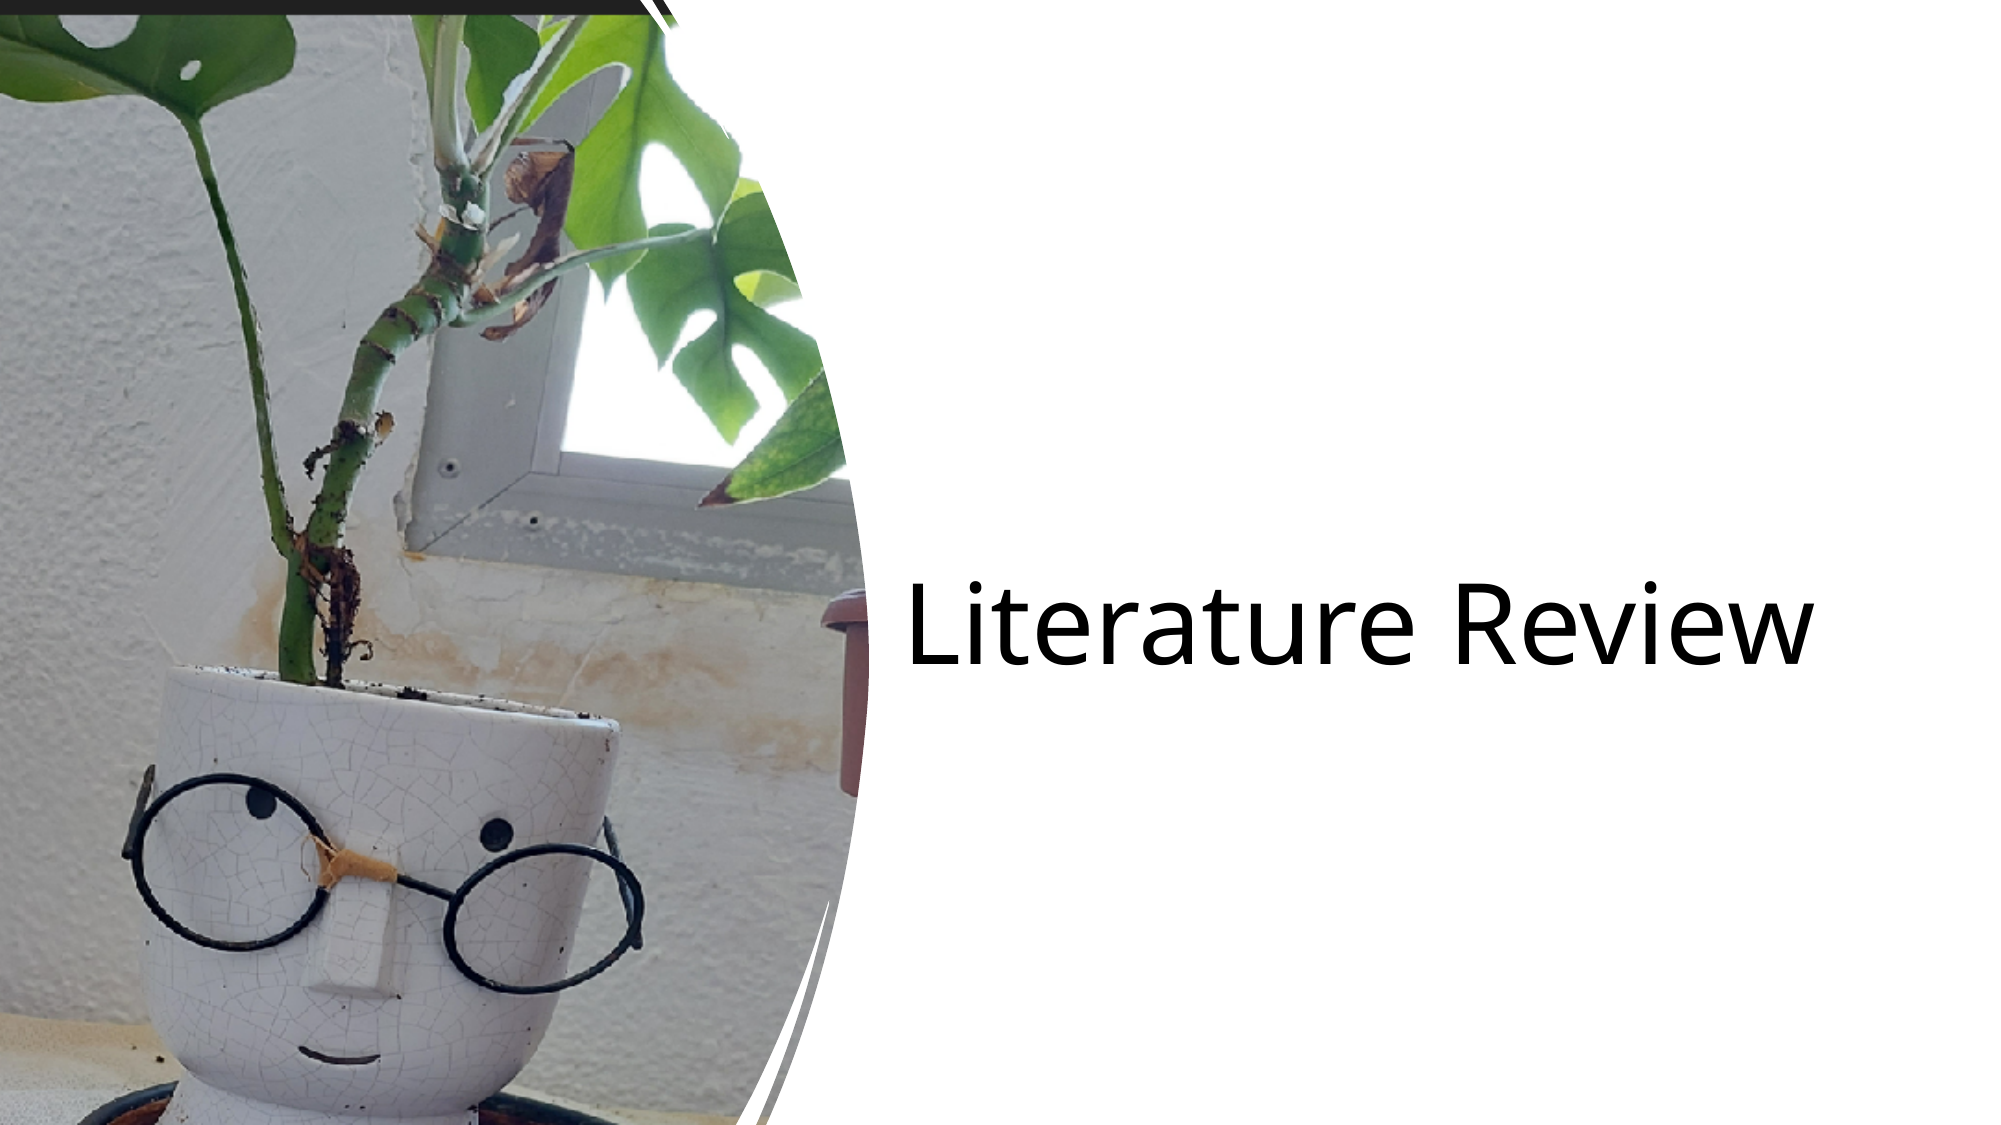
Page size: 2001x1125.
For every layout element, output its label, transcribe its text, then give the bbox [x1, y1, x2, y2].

text_box Literature Review [887, 109, 1872, 695]
picture [0, 0, 870, 1125]
